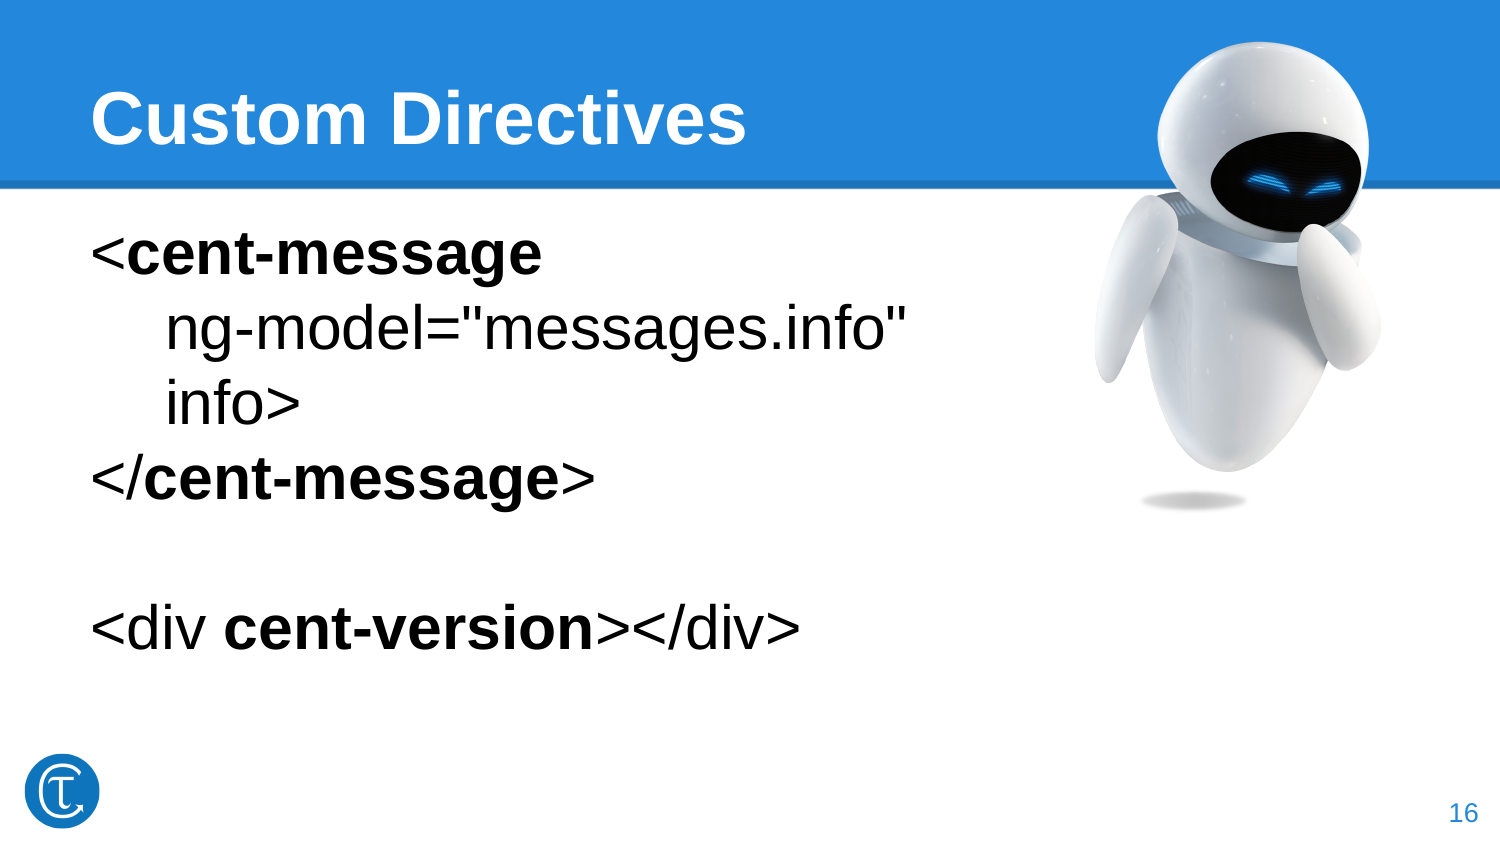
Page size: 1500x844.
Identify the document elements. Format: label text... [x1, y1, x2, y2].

picture [24, 753, 100, 829]
list <cent-message ng-model="messages.info" info> </cent-message> <div cent-version></div> [75, 196, 1425, 808]
picture [1001, 33, 1451, 519]
slide_number ‹#› [1403, 779, 1494, 844]
title Custom Directives [75, 33, 1000, 175]
